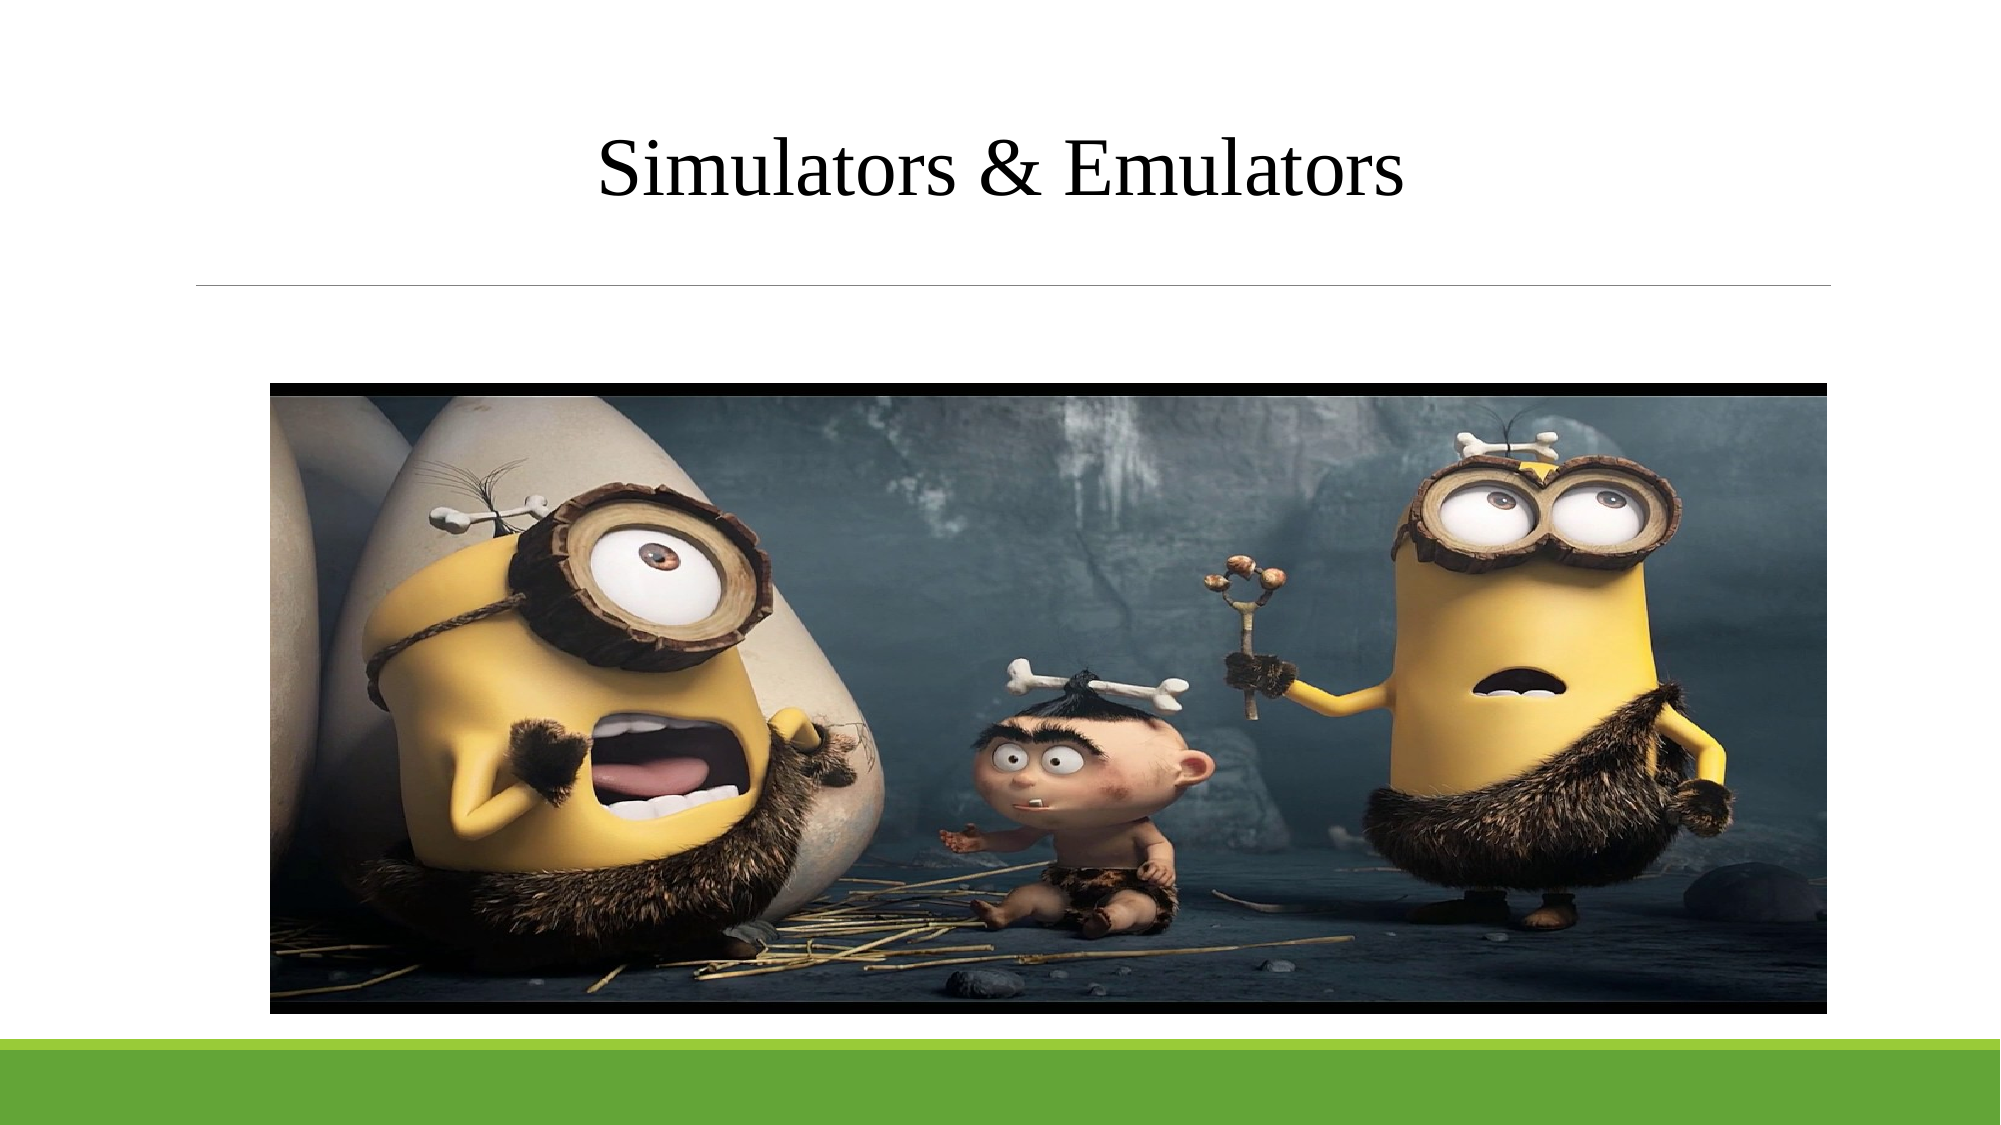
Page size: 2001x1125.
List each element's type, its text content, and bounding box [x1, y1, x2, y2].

picture [270, 383, 1828, 1014]
text_box Simulators & Emulators [581, 104, 1443, 220]
